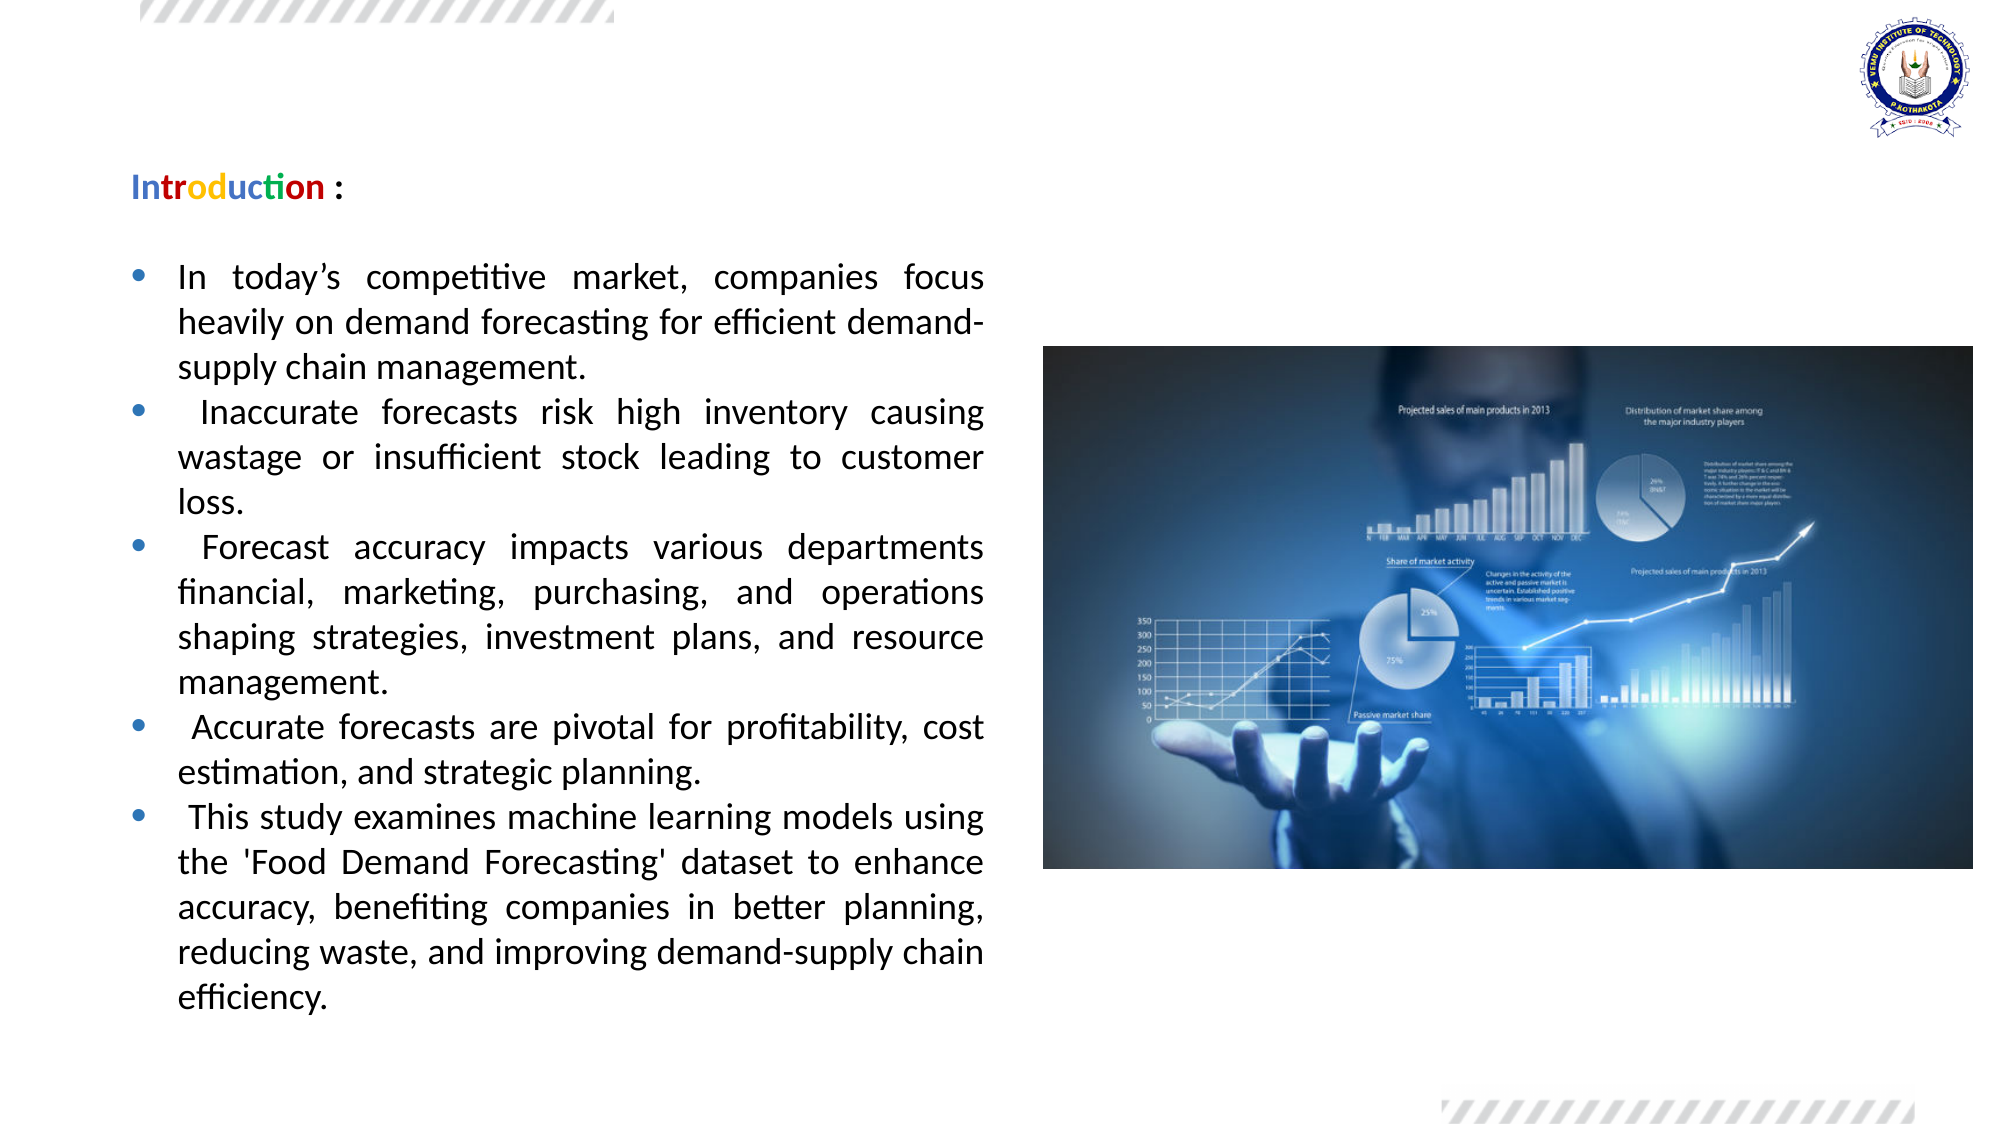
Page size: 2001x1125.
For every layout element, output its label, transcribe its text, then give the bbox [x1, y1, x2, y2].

picture [139, 0, 614, 40]
picture [1829, 0, 2000, 155]
picture [1441, 1084, 1915, 1124]
picture [1043, 346, 1973, 869]
text_box Introduction : In today’s competitive market, companies focus heavily on demand forecasting for efficient demand-supply chain management. Inaccurate forecasts risk high inventory causing wastage or insufficient stock leading to customer loss. Forecast accuracy impacts various departments financial, marketing, purchasing, and operations shaping strategies, investment plans, and resource management. Accurate forecasts are pivotal for profitability, cost estimation, and strategic planning. This study examines machine learning models using the 'Food Demand Forecasting' dataset to enhance accuracy, benefiting companies in better planning, reducing waste, and improving demand-supply chain efficiency. [115, 154, 1000, 1070]
